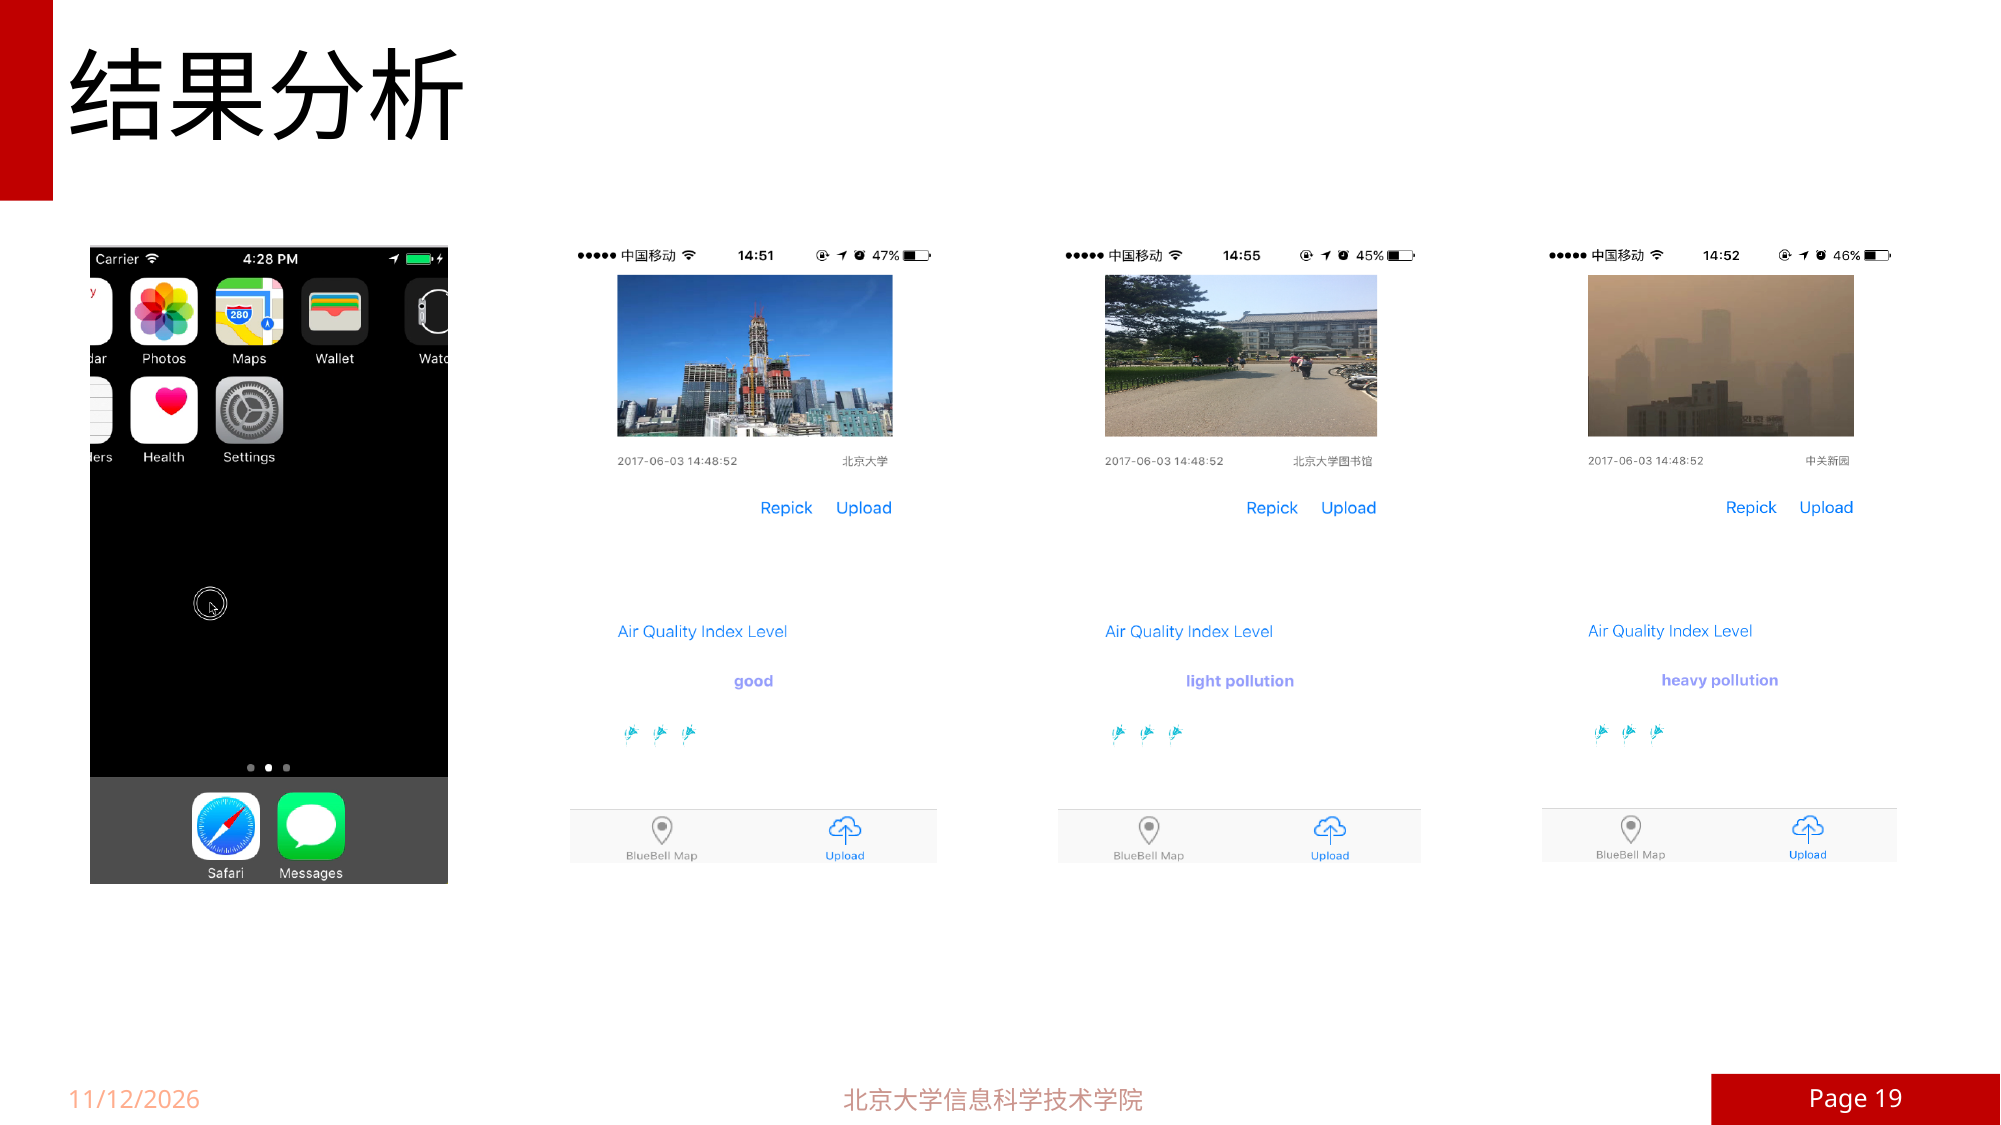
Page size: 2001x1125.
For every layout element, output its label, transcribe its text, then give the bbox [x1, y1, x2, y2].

slide_number Page 19 [1711, 1073, 2000, 1125]
picture [570, 244, 937, 863]
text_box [89, 244, 448, 885]
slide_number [52, 1076, 503, 1125]
footer 北京大学信息科学技术学院 [656, 1073, 1332, 1125]
picture [1058, 244, 1421, 863]
picture [1542, 244, 1897, 862]
title 结果分析 [52, 0, 1935, 201]
